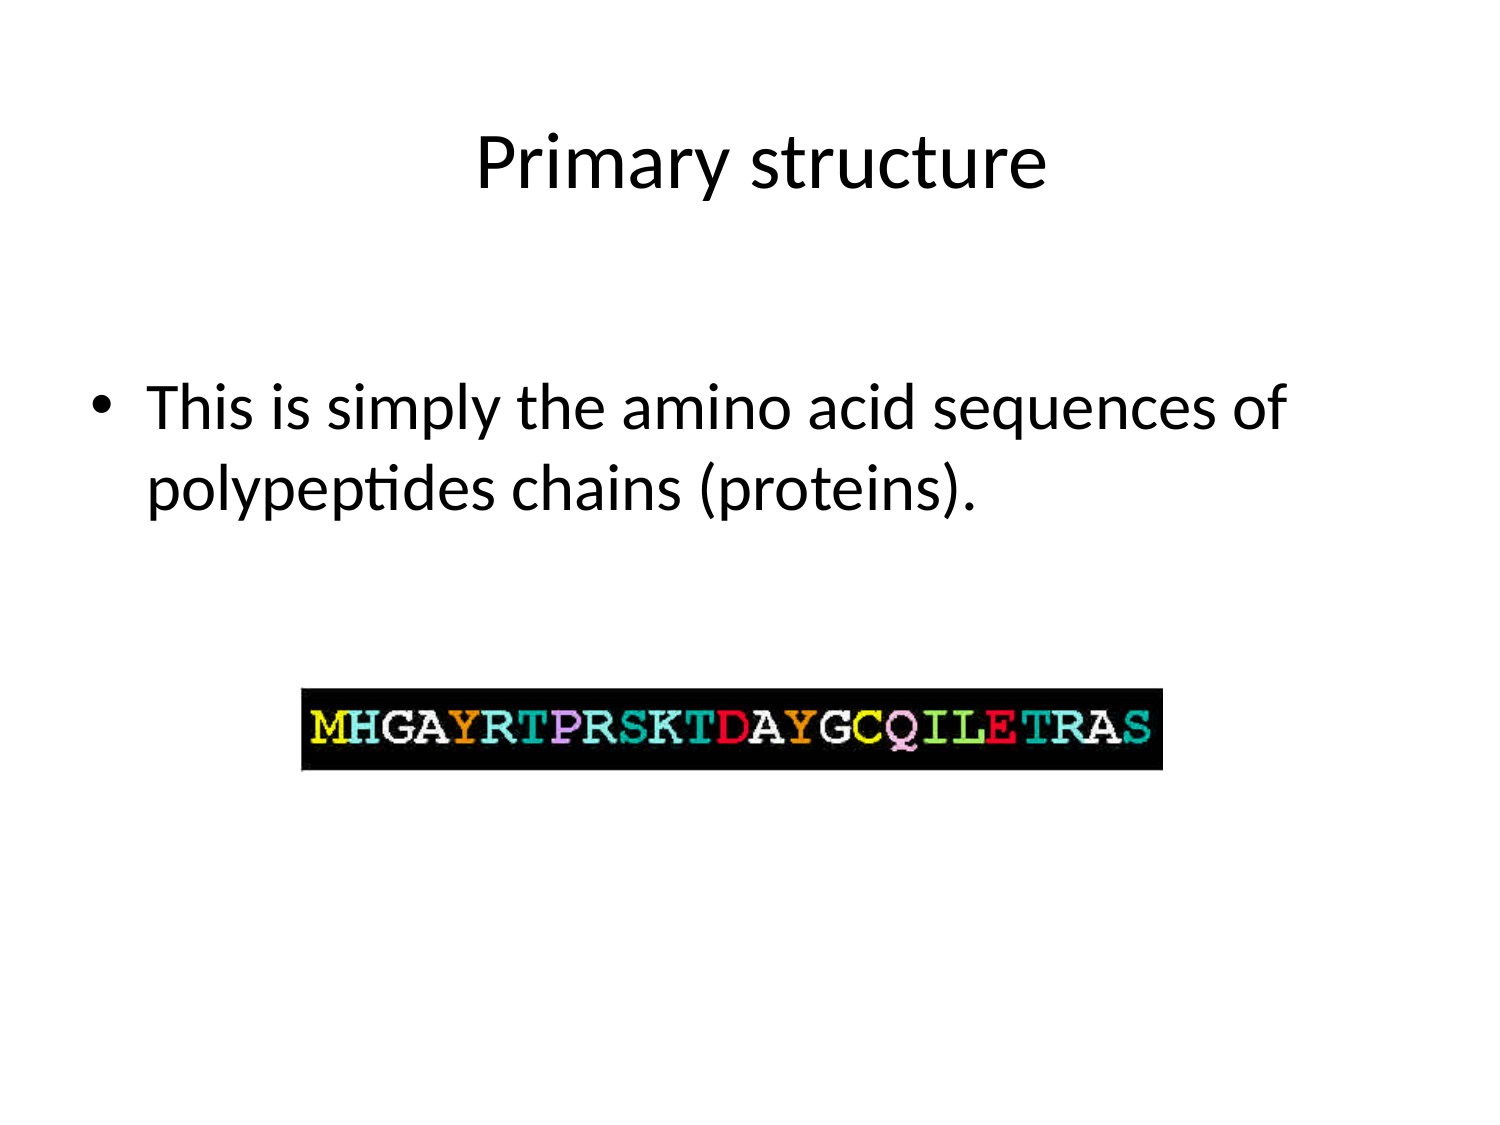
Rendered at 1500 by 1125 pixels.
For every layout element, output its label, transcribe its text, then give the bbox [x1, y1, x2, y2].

title Primary structure [87, 99, 1438, 213]
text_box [299, 687, 1163, 773]
list This is simply the amino acid sequences of polypeptides chains (proteins). [75, 262, 1425, 1005]
